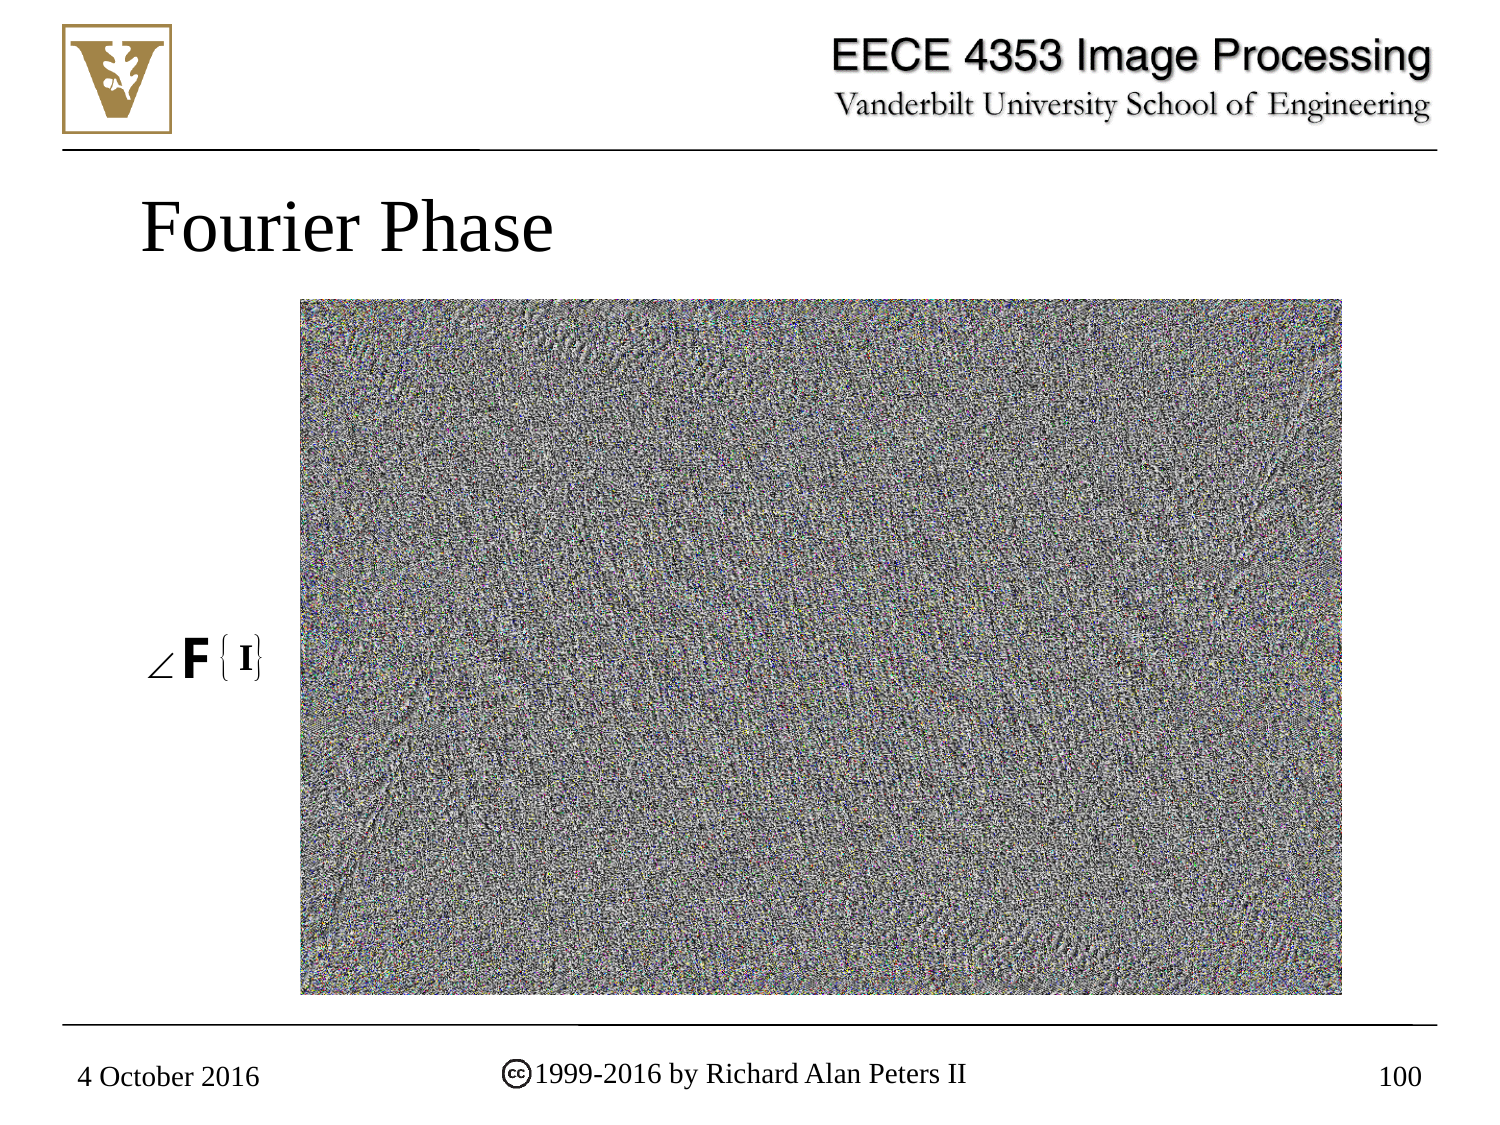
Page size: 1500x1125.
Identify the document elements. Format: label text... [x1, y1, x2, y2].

picture [62, 24, 172, 134]
title Fourier Phase [125, 162, 750, 282]
picture [299, 299, 1342, 995]
slide_number 100 [1125, 1037, 1438, 1113]
footer 1999-2016 by Richard Alan Peters II [500, 1034, 1002, 1110]
picture [826, 25, 1436, 133]
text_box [140, 632, 279, 699]
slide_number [62, 1037, 375, 1113]
